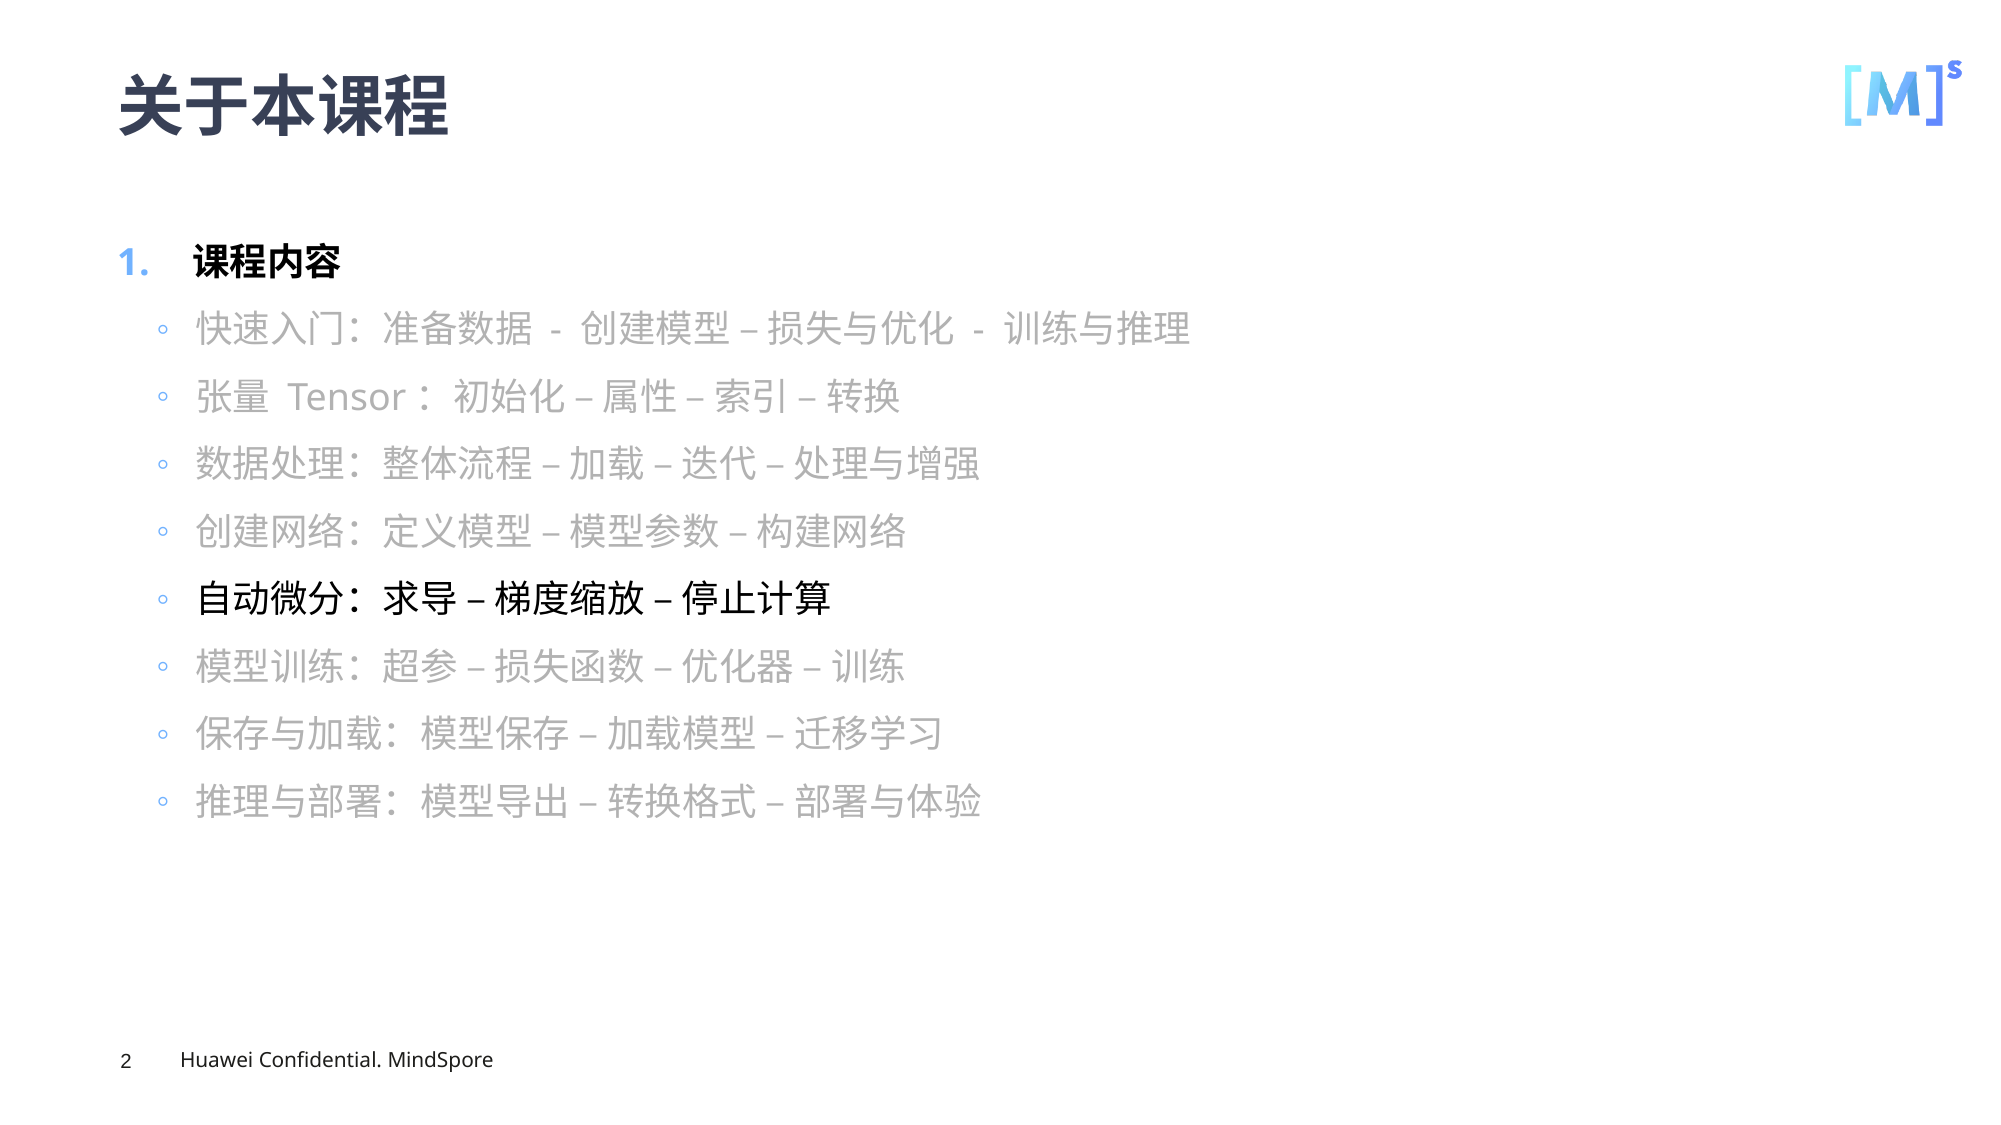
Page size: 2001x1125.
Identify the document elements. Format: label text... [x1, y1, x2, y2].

picture [1827, 50, 1967, 138]
list 课程内容 快速入门：准备数据 - 创建模型 – 损失与优化 - 训练与推理 张量 Tensor：初始化 – 属性 – 索引 – 转换 数据处理：整体流程 – 加载 – 迭代 – 处理与增强 创建网络：定义模型 – 模型参数 – 构建网络 自动微分：求导 – 梯度缩放 – 停止计算 模型训练：超参 – 损失函数 – 优化器 – 训练 保存与加载：模型保存 – 加载模型 – 迁移学习 推理与部署：模型导出 – 转换格式 – 部署与体验 [102, 208, 1901, 951]
title 关于本课程 [102, 56, 1901, 154]
